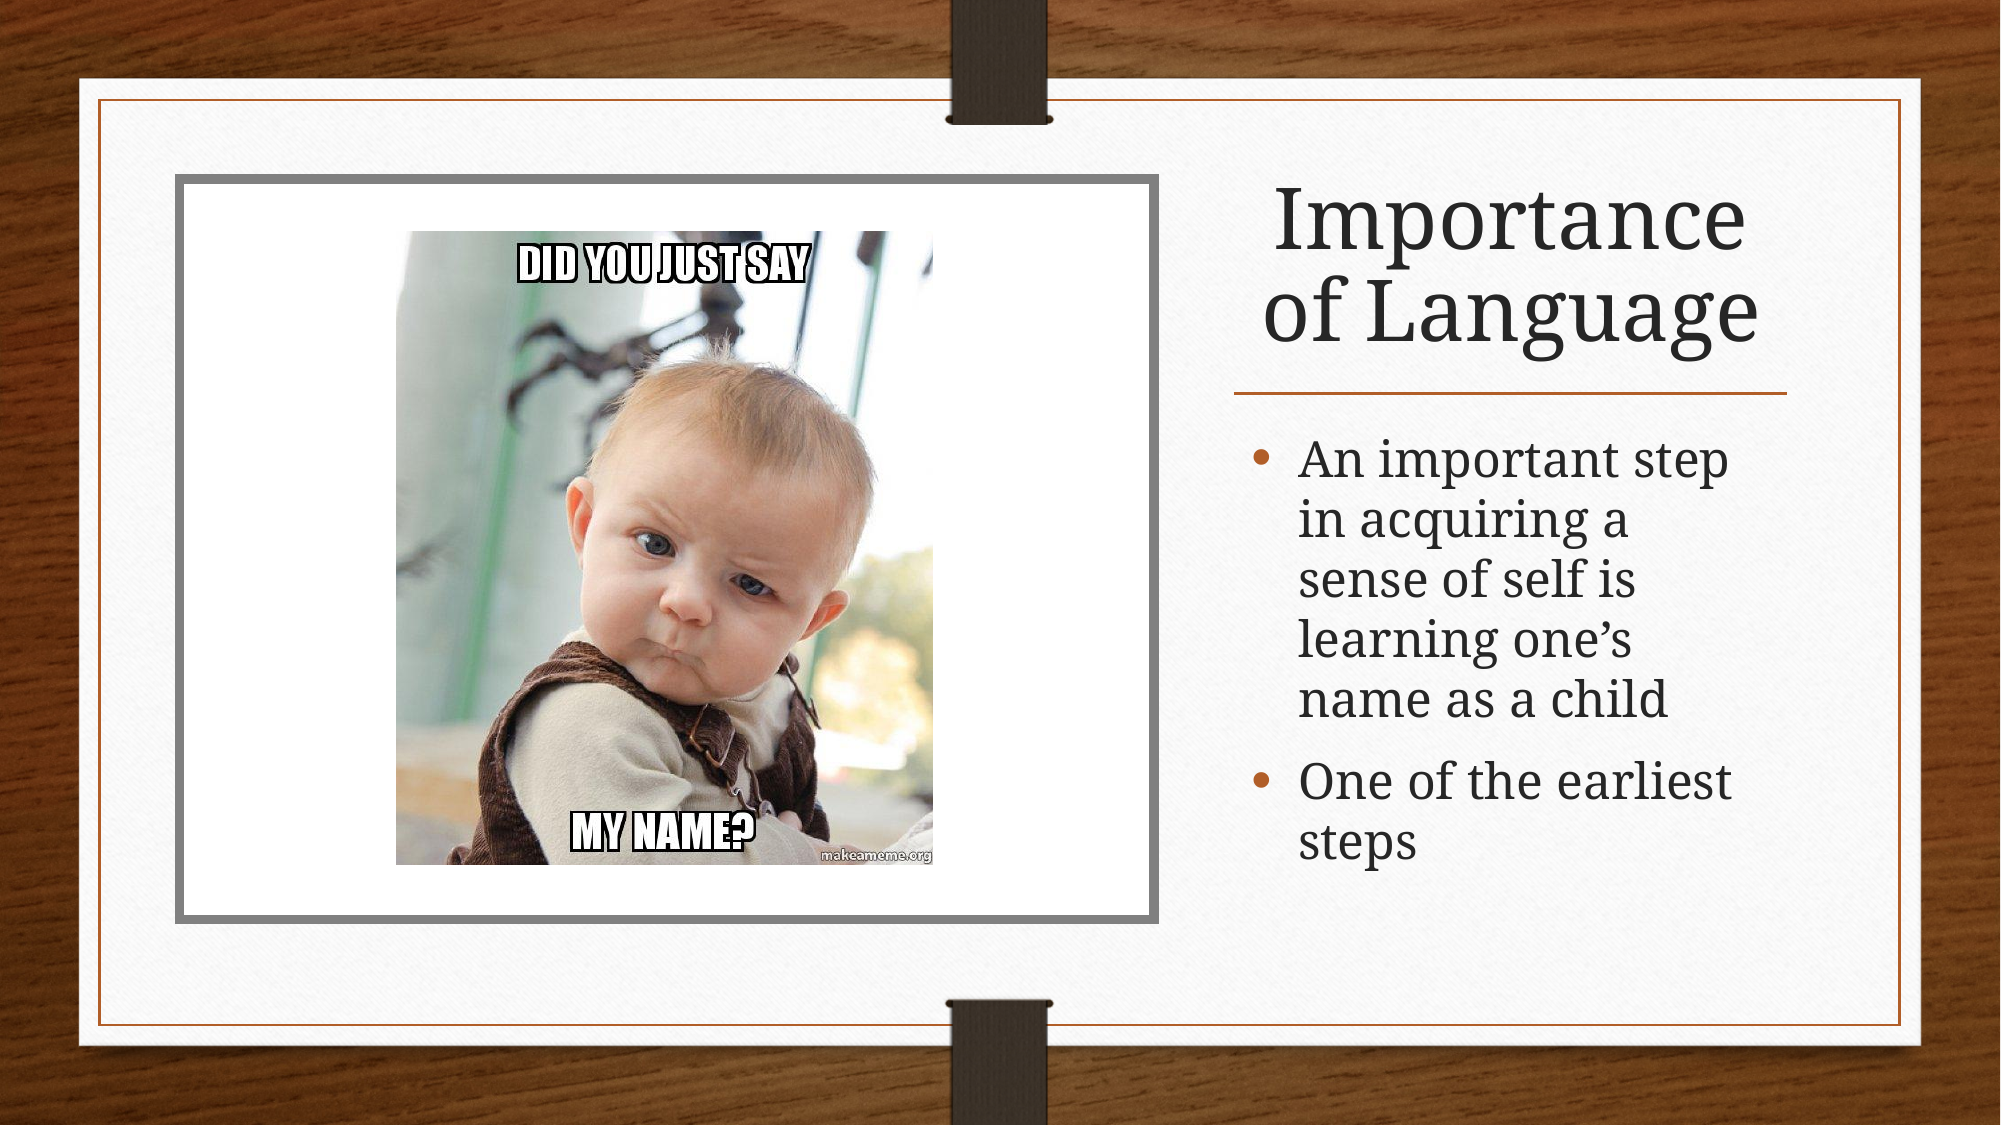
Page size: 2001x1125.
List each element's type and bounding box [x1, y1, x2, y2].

text_box [0, 0, 2000, 1125]
list [396, 231, 934, 865]
